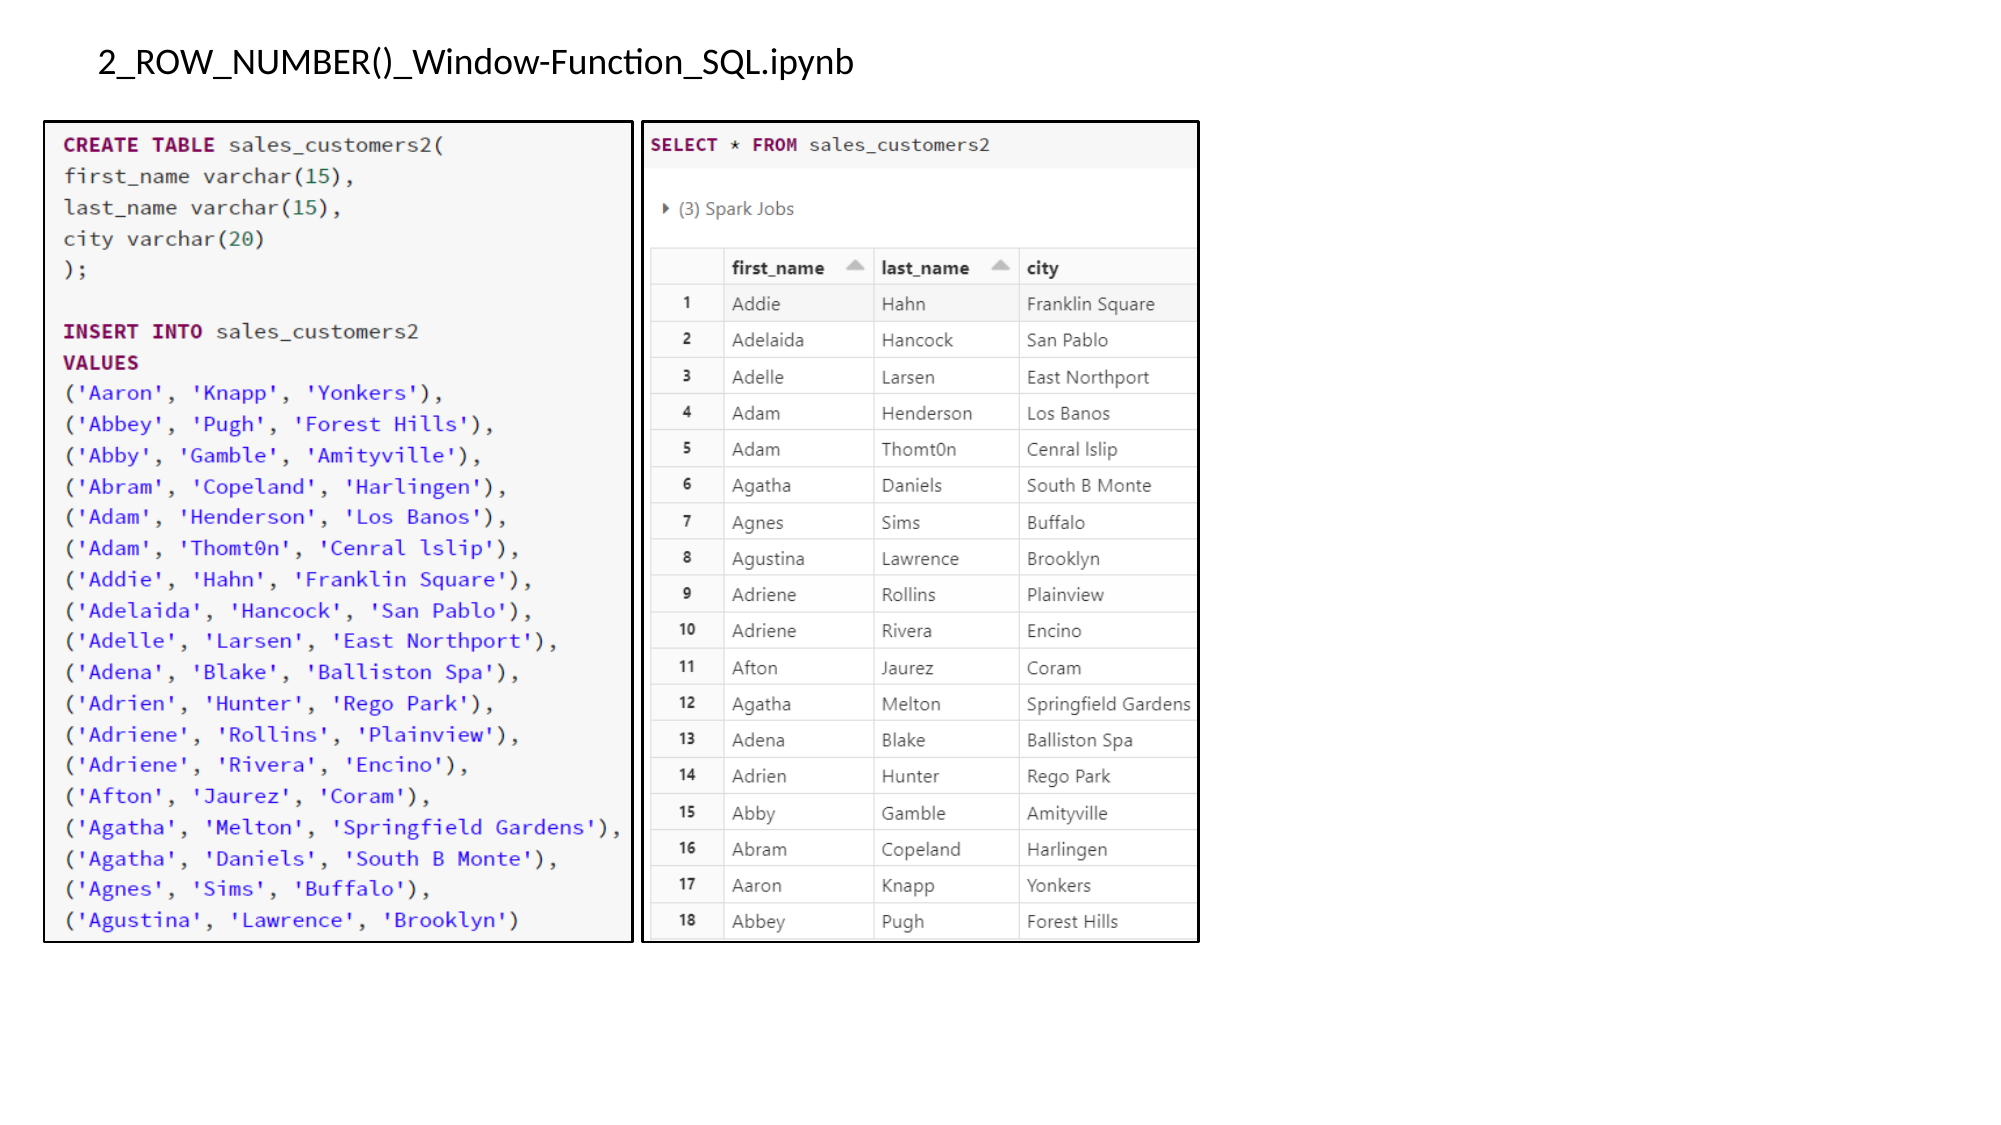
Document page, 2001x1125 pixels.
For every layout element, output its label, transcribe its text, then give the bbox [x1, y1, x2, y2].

picture [643, 122, 1198, 941]
picture [45, 122, 632, 941]
text_box 2_ROW_NUMBER()_Window-Function_SQL.ipynb [82, 29, 870, 89]
